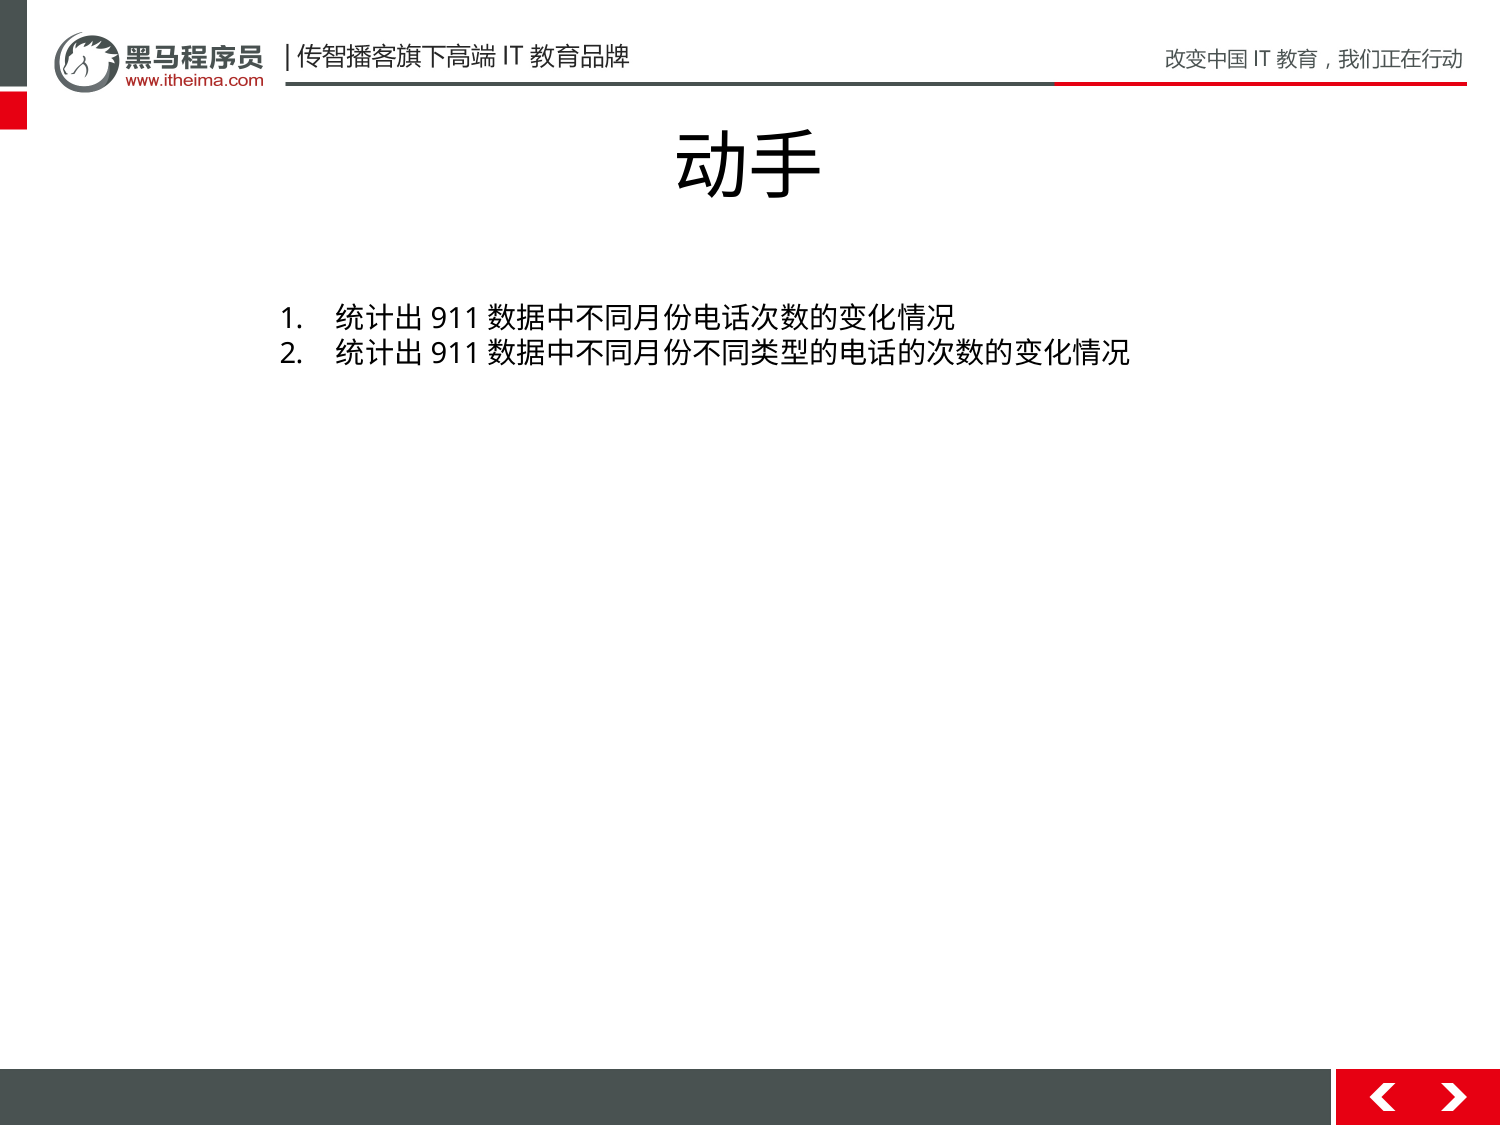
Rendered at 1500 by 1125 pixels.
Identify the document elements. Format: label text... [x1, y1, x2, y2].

picture [0, 0, 1500, 1125]
text_box 统计出911数据中不同月份电话次数的变化情况 统计出911数据中不同月份不同类型的电话的次数的变化情况 [264, 291, 1302, 377]
title 动手 [81, 97, 1416, 216]
